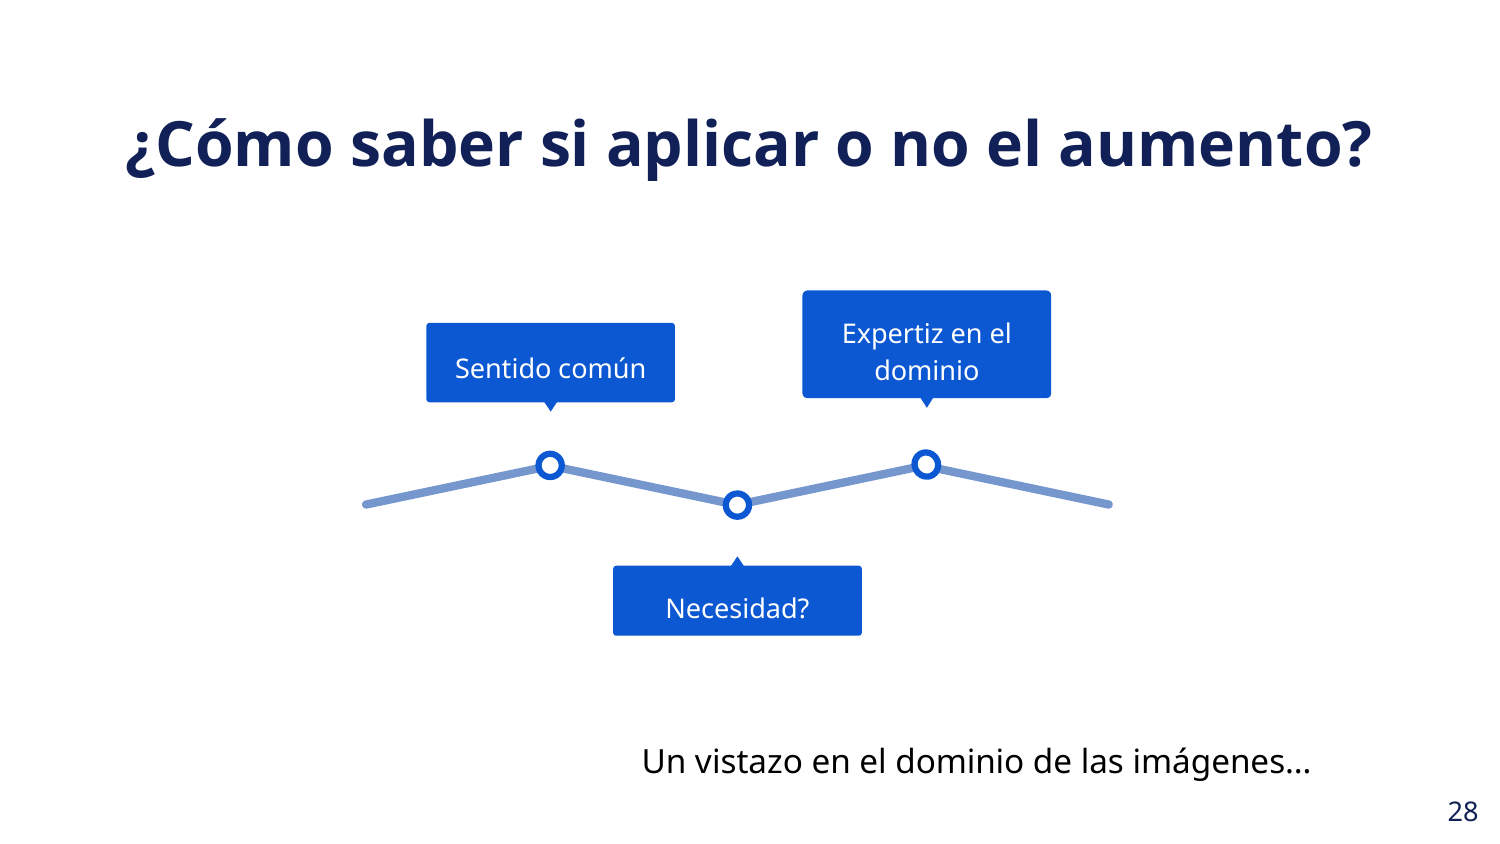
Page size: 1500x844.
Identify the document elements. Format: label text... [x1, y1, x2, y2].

text_box [362, 488, 456, 509]
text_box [426, 322, 676, 482]
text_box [612, 488, 863, 636]
text_box [1024, 488, 1113, 509]
slide_number ‹#› [1403, 779, 1494, 844]
text_box ¿Cómo saber si aplicar o no el aumento? [0, 88, 1500, 183]
text_box Un vistazo en el dominio de las imágenes… [551, 725, 1328, 795]
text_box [802, 290, 1052, 482]
